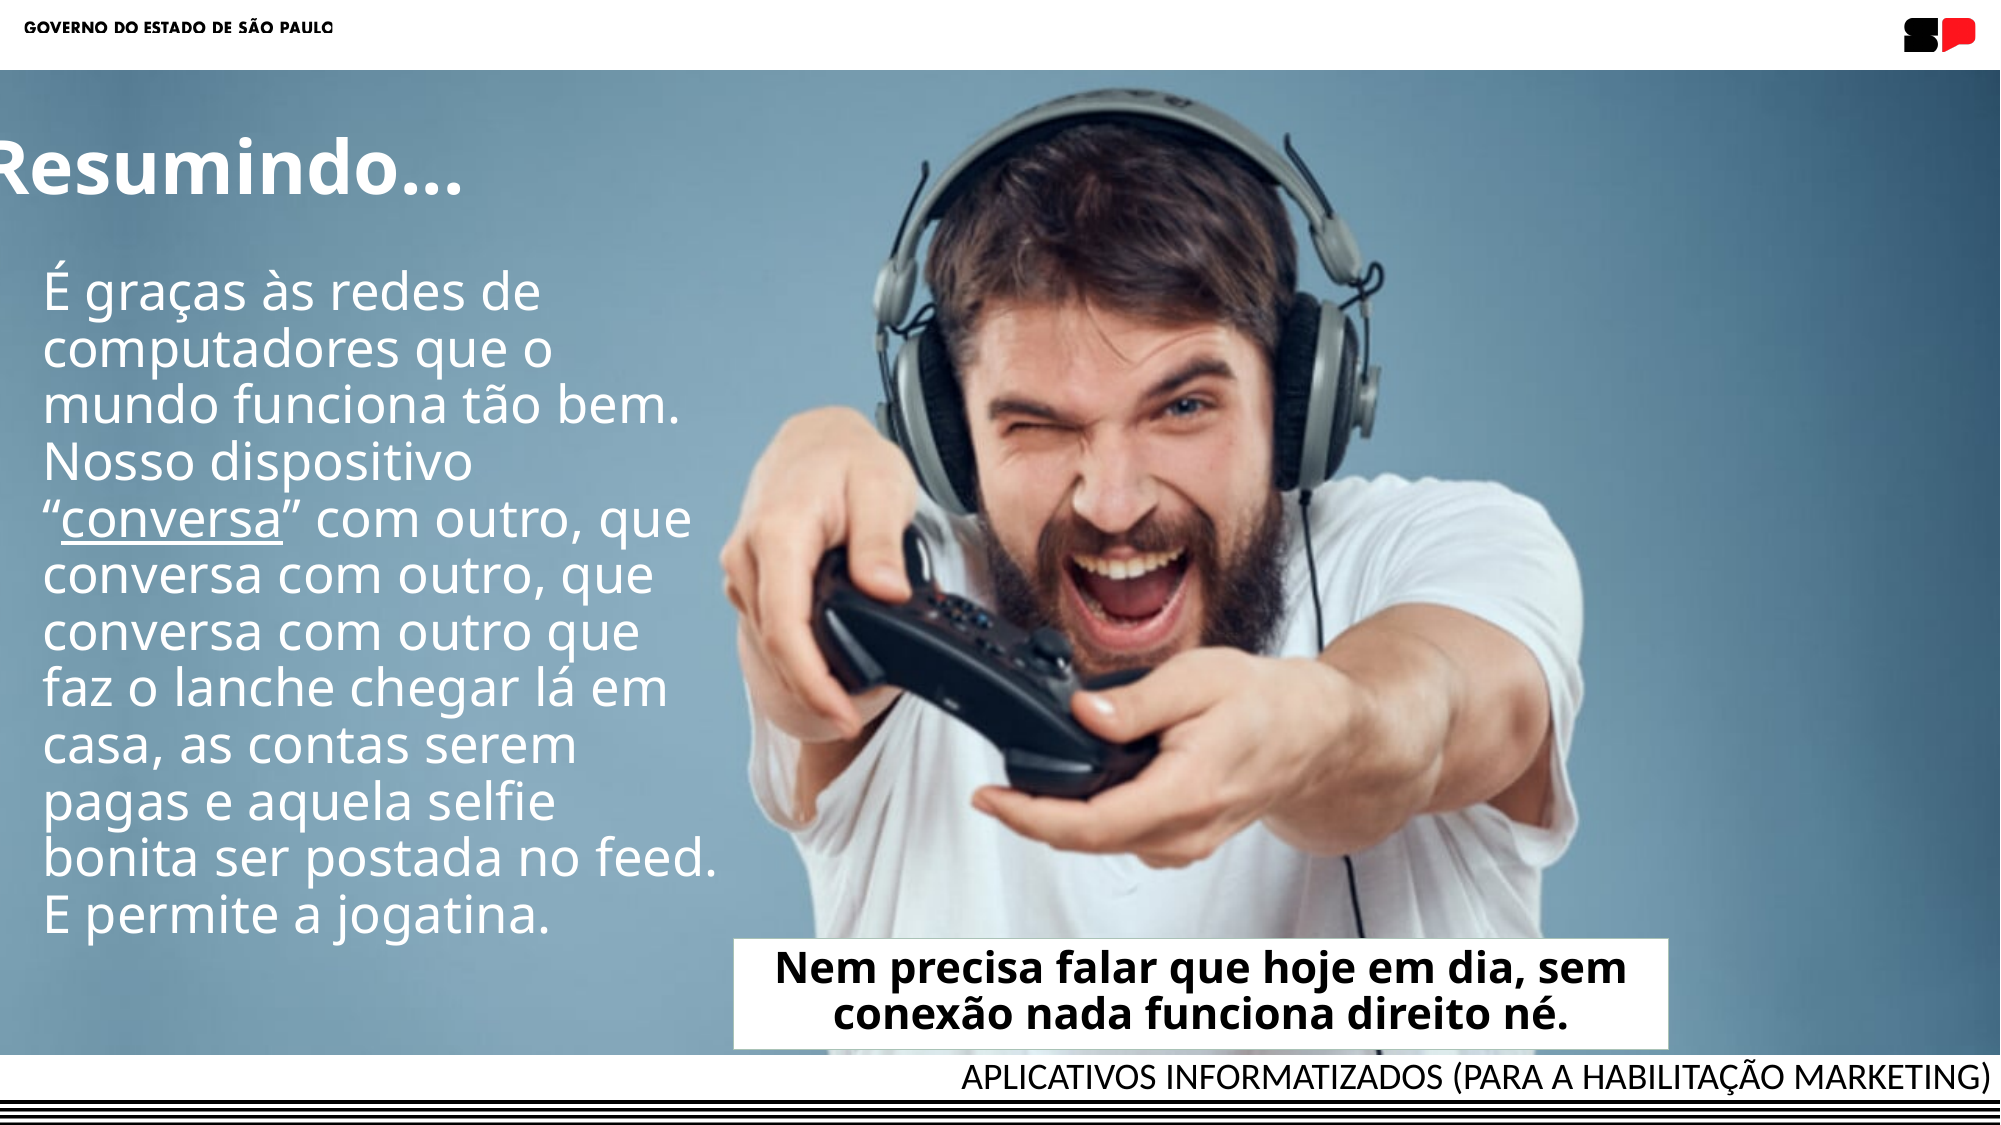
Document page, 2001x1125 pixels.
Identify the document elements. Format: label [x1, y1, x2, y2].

picture [0, 70, 2000, 1055]
